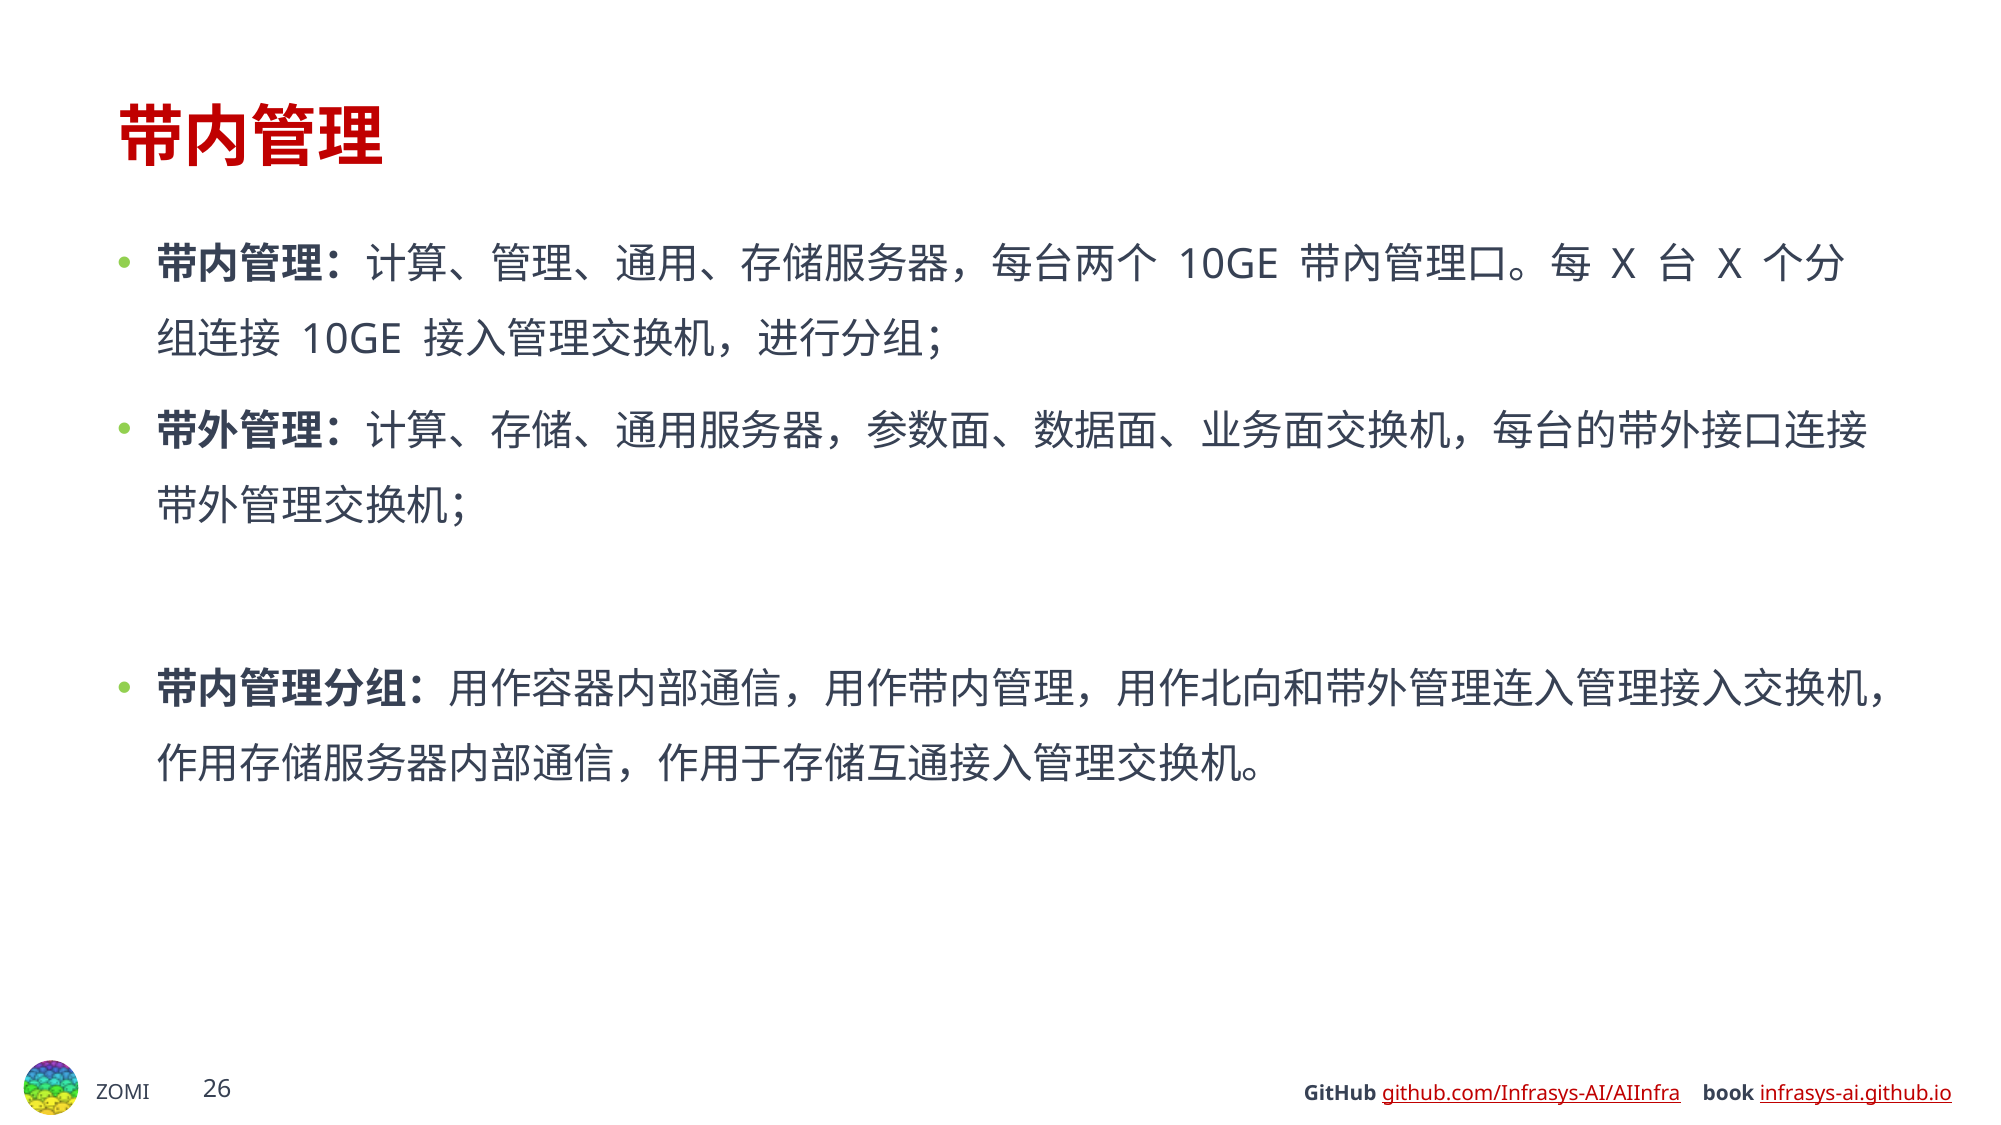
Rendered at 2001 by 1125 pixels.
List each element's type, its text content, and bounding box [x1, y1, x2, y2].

picture [23, 1060, 79, 1115]
title 带内管理 [102, 85, 1901, 183]
list 带内管理：计算、管理、通用、存储服务器，每台两个 10GE 带內管理口。每 X 台 X 个分组连接 10GE 接入管理交换机，进行分组； 带外管理：计算、存储、通用服务器，参数面、数据面、业务面交换机，每台的带外接口连接带外管理交换机； 带内管理分组：用作容器内部通信，用作带内管理，用作北向和带外管理连入管理接入交换机，作用存储服务器内部通信，作用于存储互通接入管理交换机。 [102, 204, 1901, 1043]
